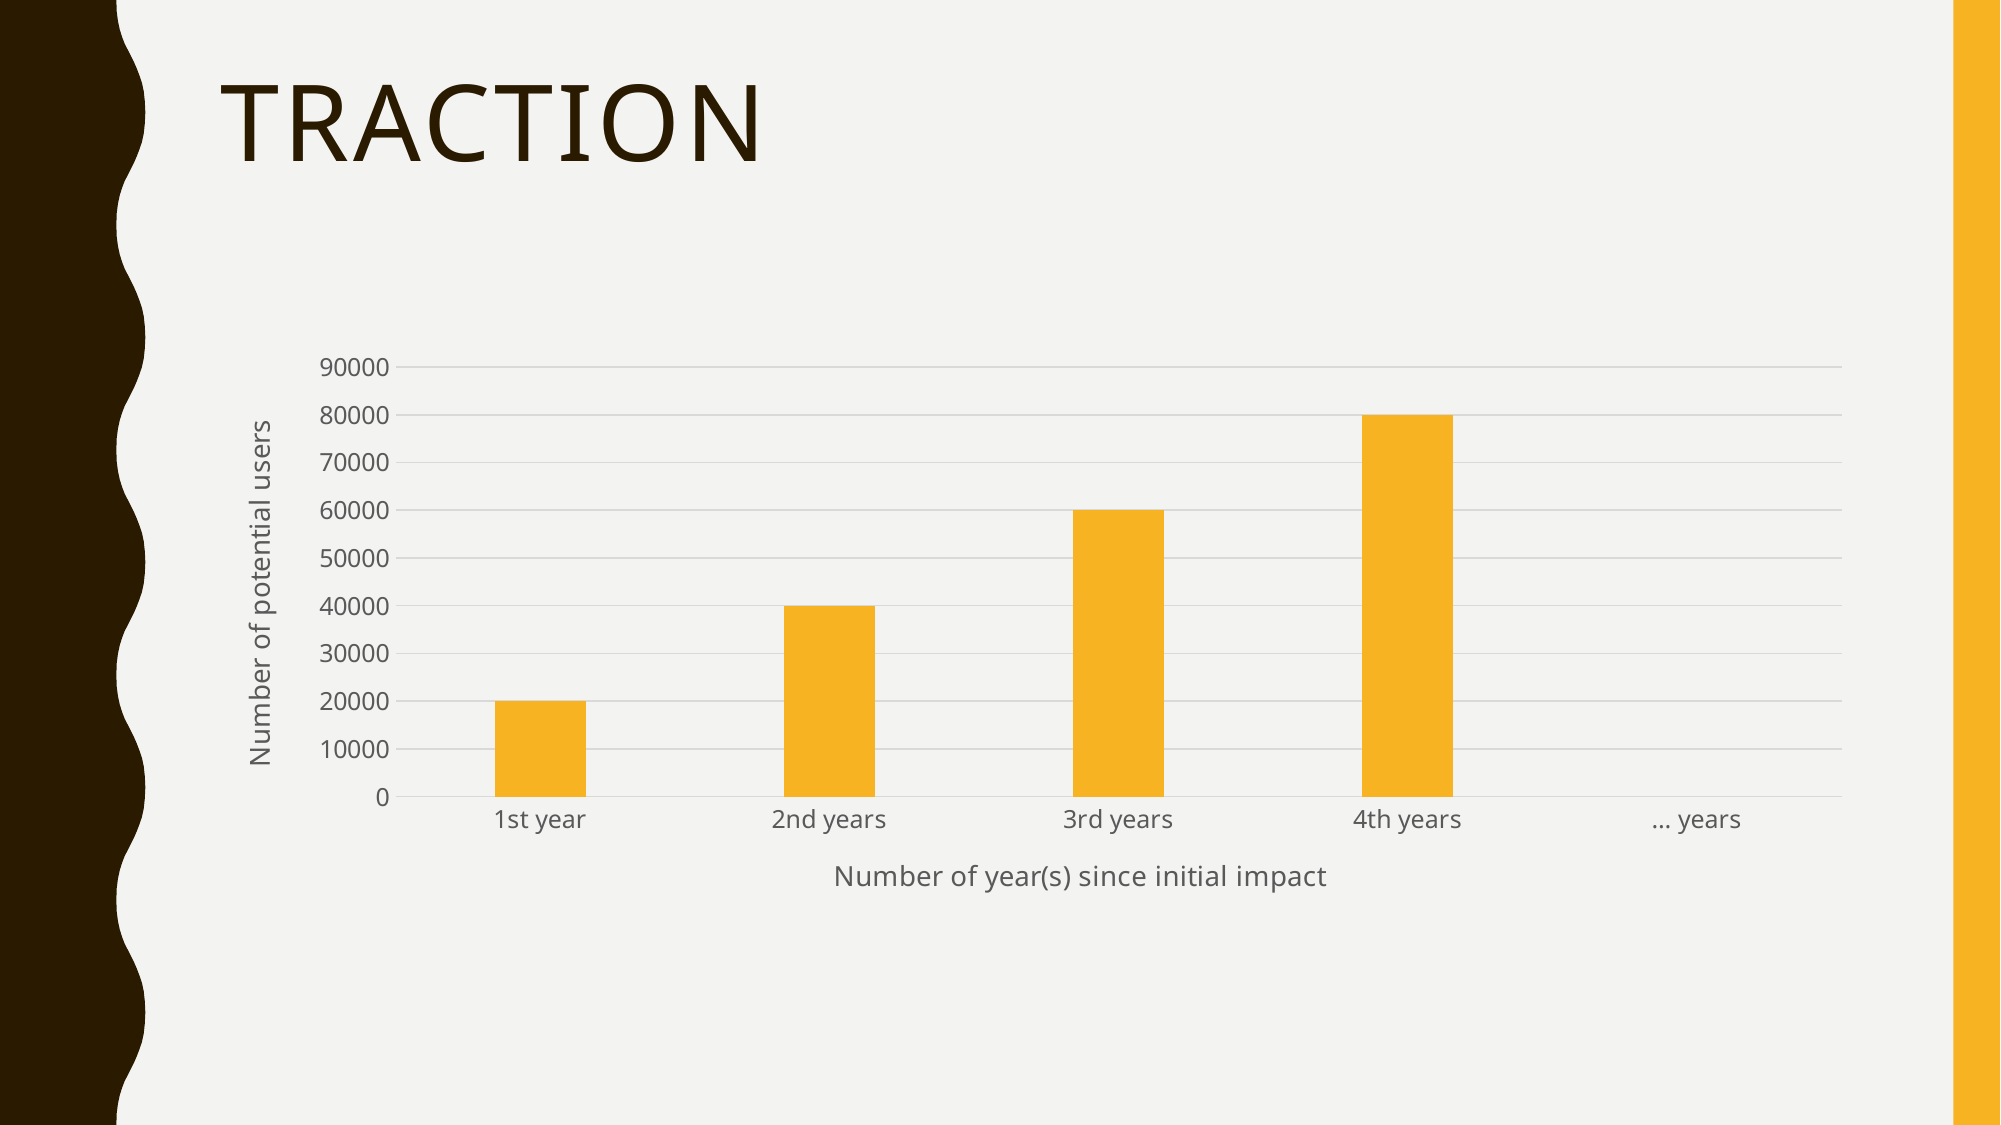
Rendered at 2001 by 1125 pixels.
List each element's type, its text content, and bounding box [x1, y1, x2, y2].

chart [205, 337, 1875, 928]
title traction [205, 62, 1875, 308]
